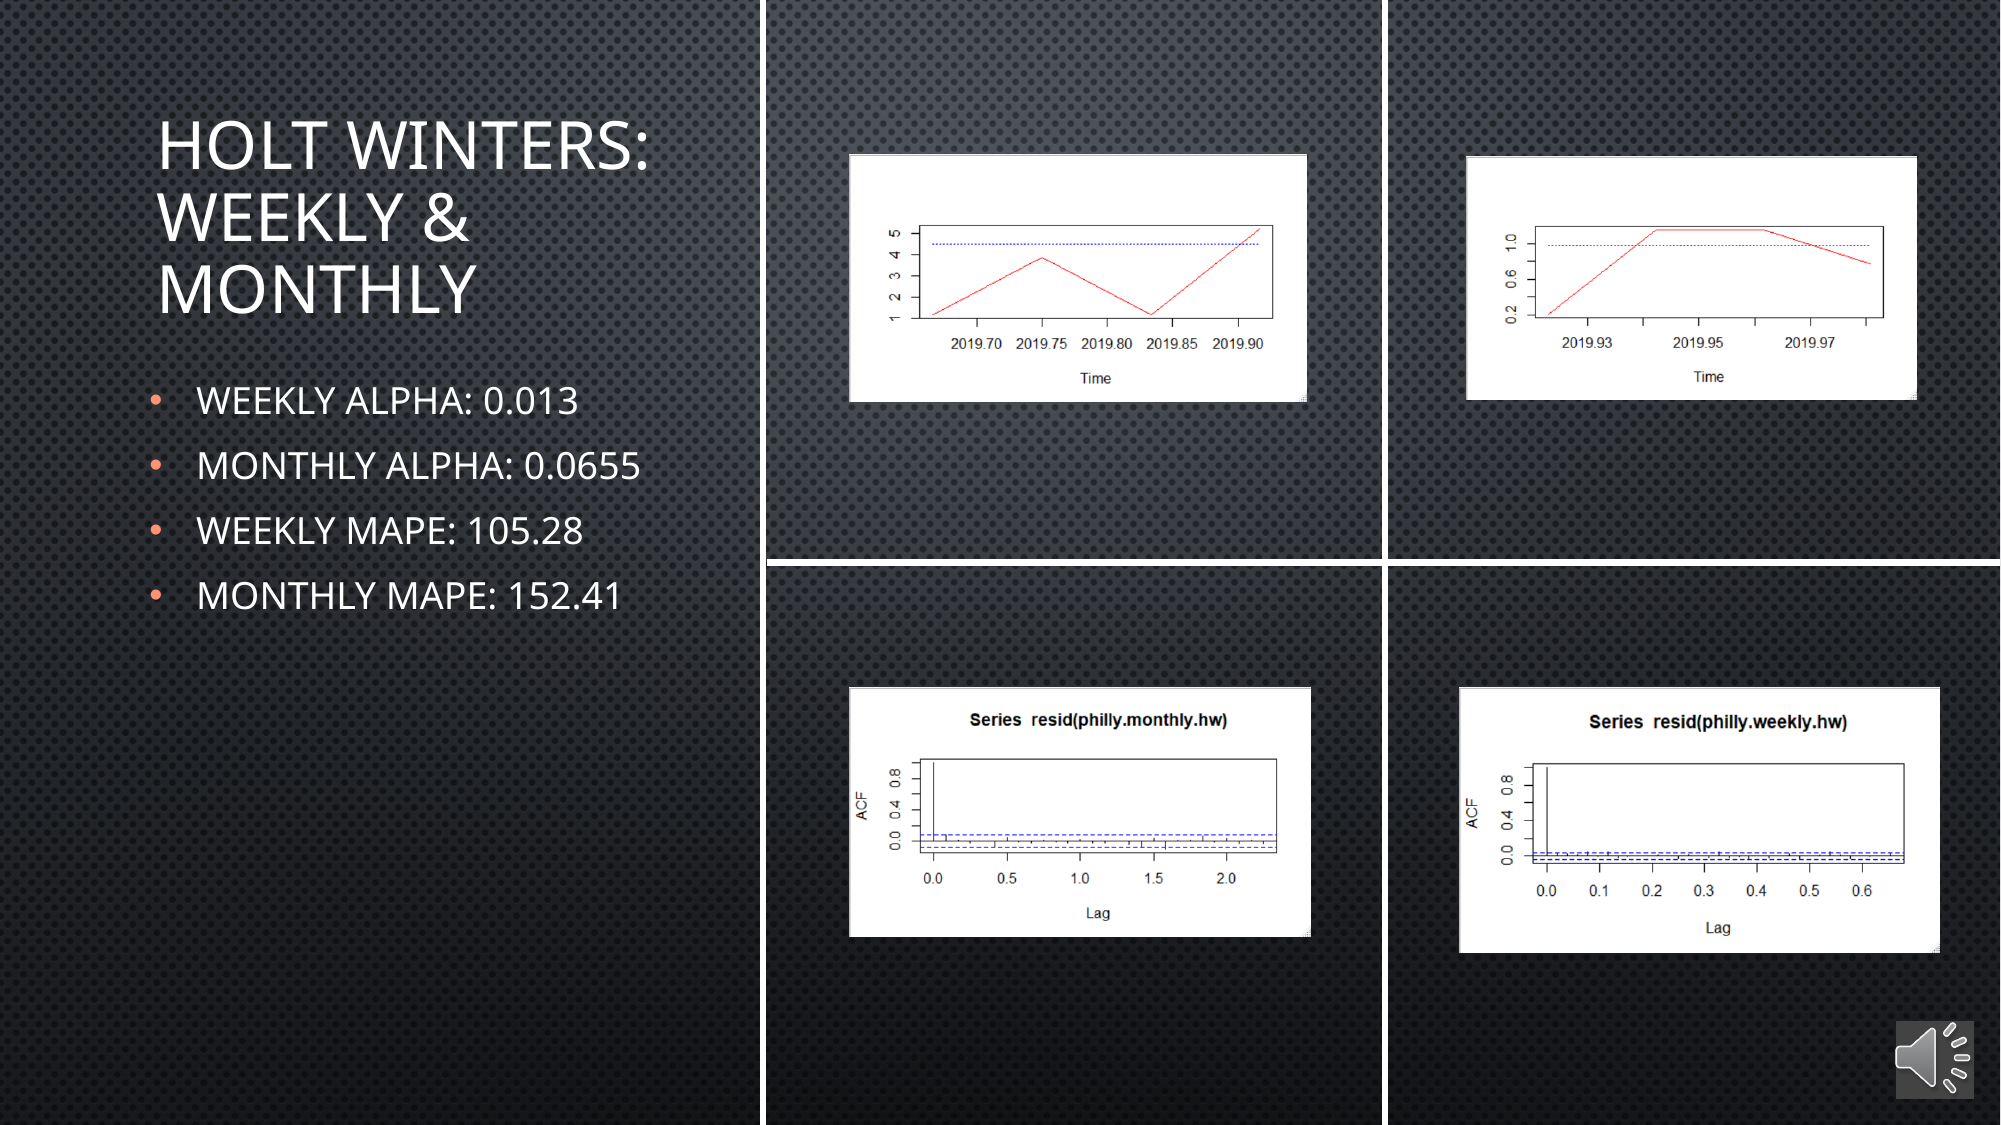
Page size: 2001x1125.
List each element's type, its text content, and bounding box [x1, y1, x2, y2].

text_box [1388, 0, 2000, 559]
text_box [766, 0, 1382, 1125]
title Holt Winters: Weekly & Monthly [141, 99, 681, 340]
picture [1894, 1019, 1976, 1101]
text_box [0, 0, 760, 1125]
picture [1459, 687, 1940, 953]
picture [848, 687, 1311, 938]
picture [1466, 156, 1918, 400]
text_box [1388, 566, 2000, 1125]
picture [848, 154, 1307, 402]
